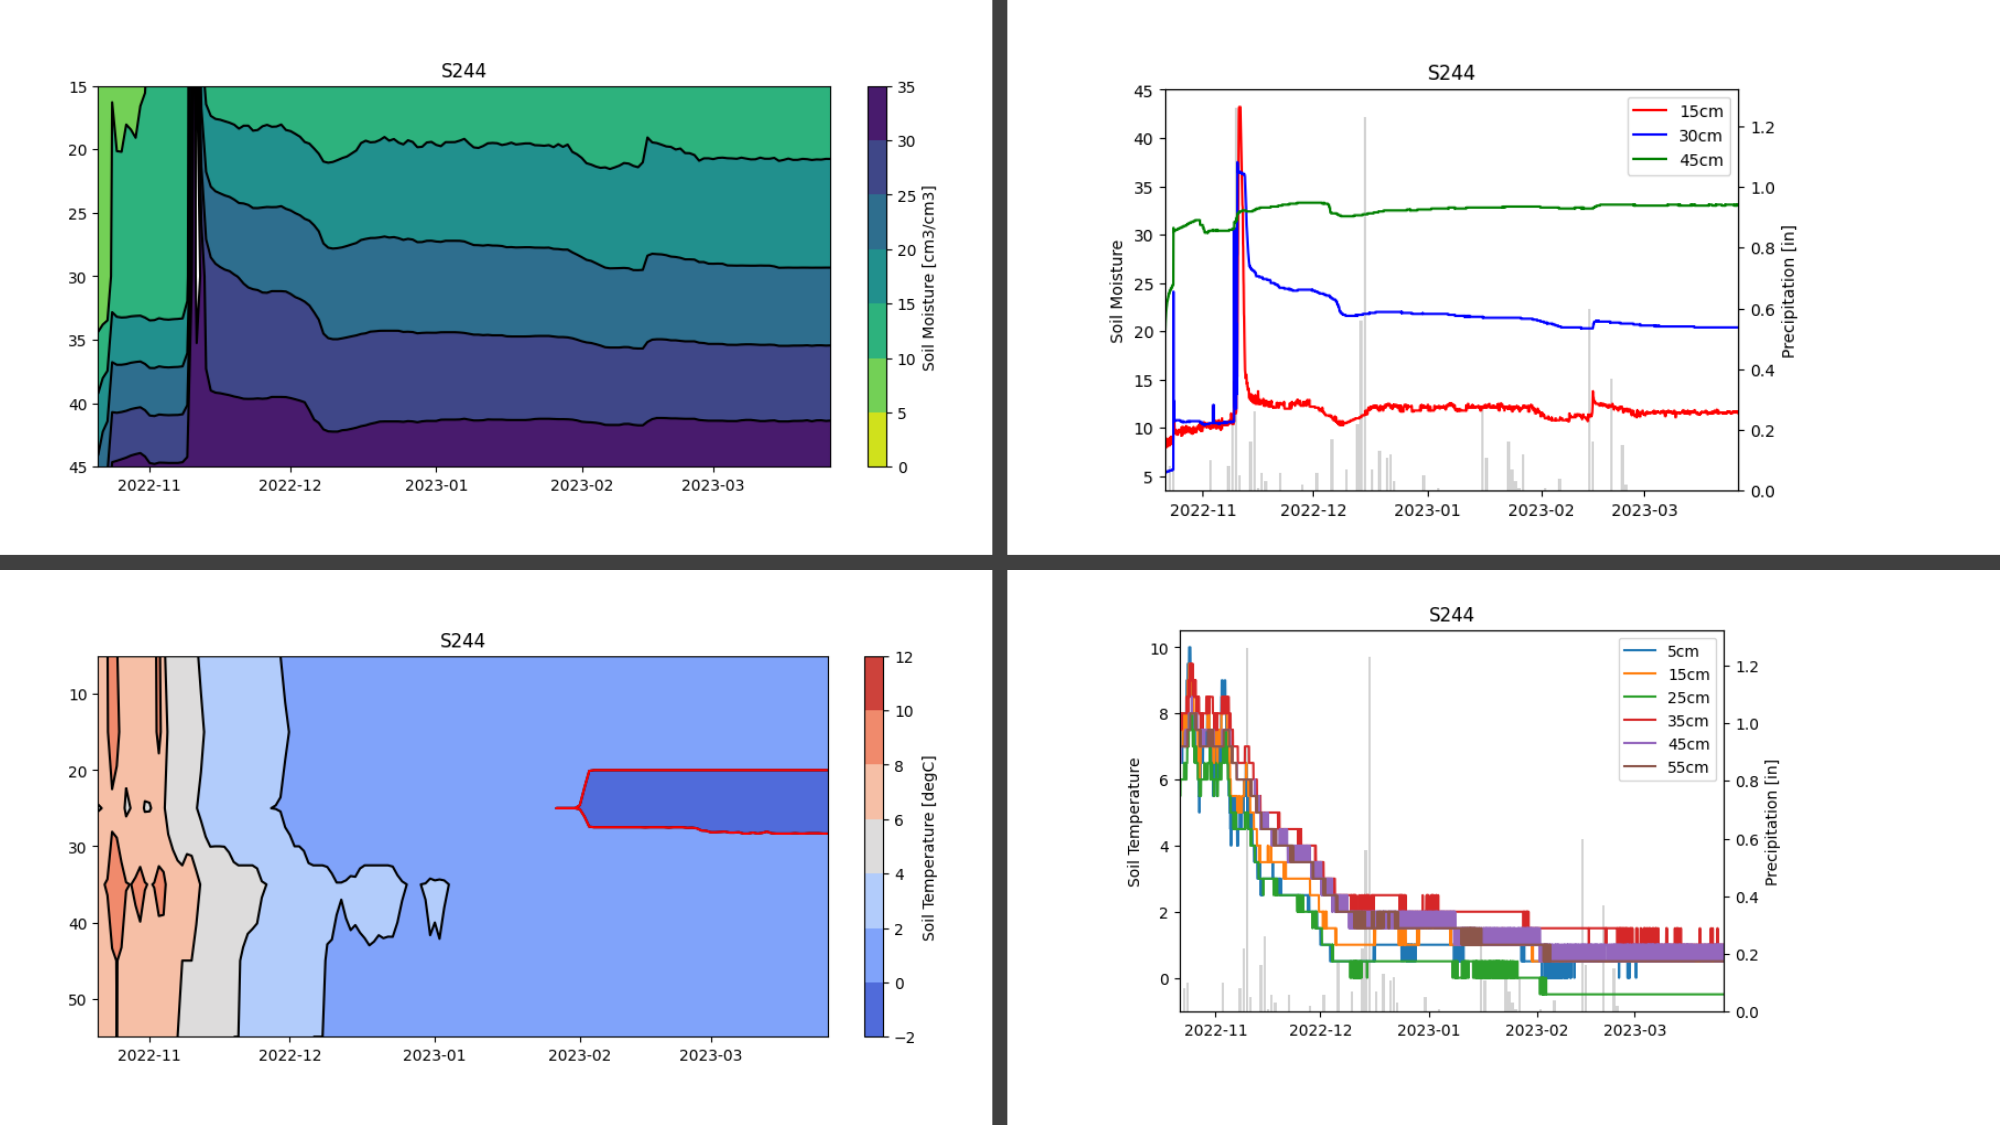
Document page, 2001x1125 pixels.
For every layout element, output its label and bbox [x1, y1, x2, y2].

text_box [991, 571, 1008, 1125]
picture [57, 51, 948, 504]
picture [57, 621, 948, 1074]
text_box [994, 554, 2000, 571]
text_box [991, 0, 1008, 554]
picture [1099, 52, 1809, 530]
text_box [0, 554, 994, 571]
picture [1117, 595, 1791, 1049]
